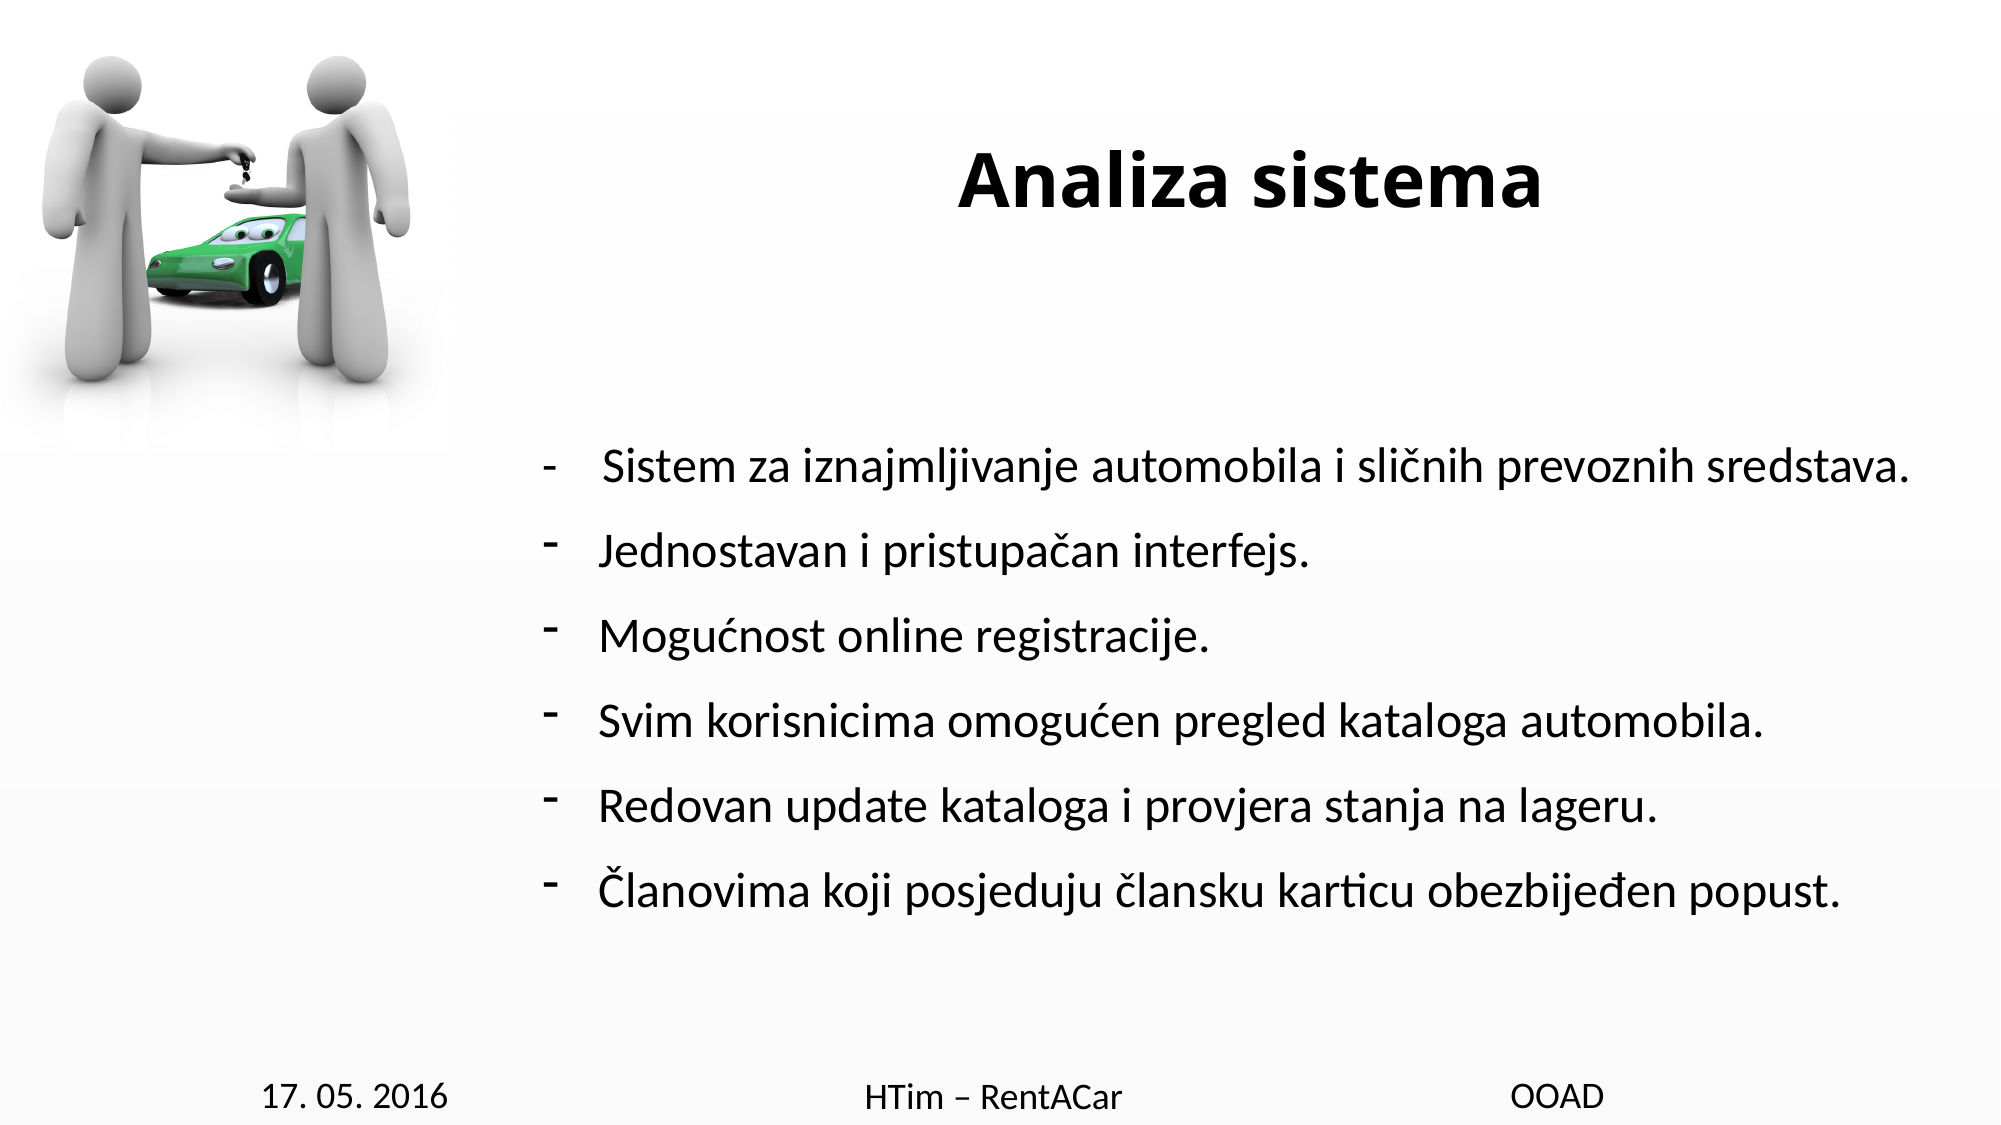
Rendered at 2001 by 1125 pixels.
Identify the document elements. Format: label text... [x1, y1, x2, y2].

title Analiza sistema [527, 74, 1976, 293]
text_box OOAD [1495, 1063, 1832, 1124]
picture [0, 0, 455, 453]
text_box 17. 05. 2016 [245, 1063, 590, 1124]
text_box - Sistem za iznajmljivanje automobila i sličnih prevoznih sredstava. Jednostavan i pristupačan interfejs. Mogućnost online registracije. Svim korisnicima omogućen pregled kataloga automobila. Redovan update kataloga i provjera stanja na lageru. Članovima koji posjeduju člansku karticu obezbijeđen popust. [527, 425, 2000, 925]
text_box HTim – RentACar [849, 1064, 1235, 1125]
